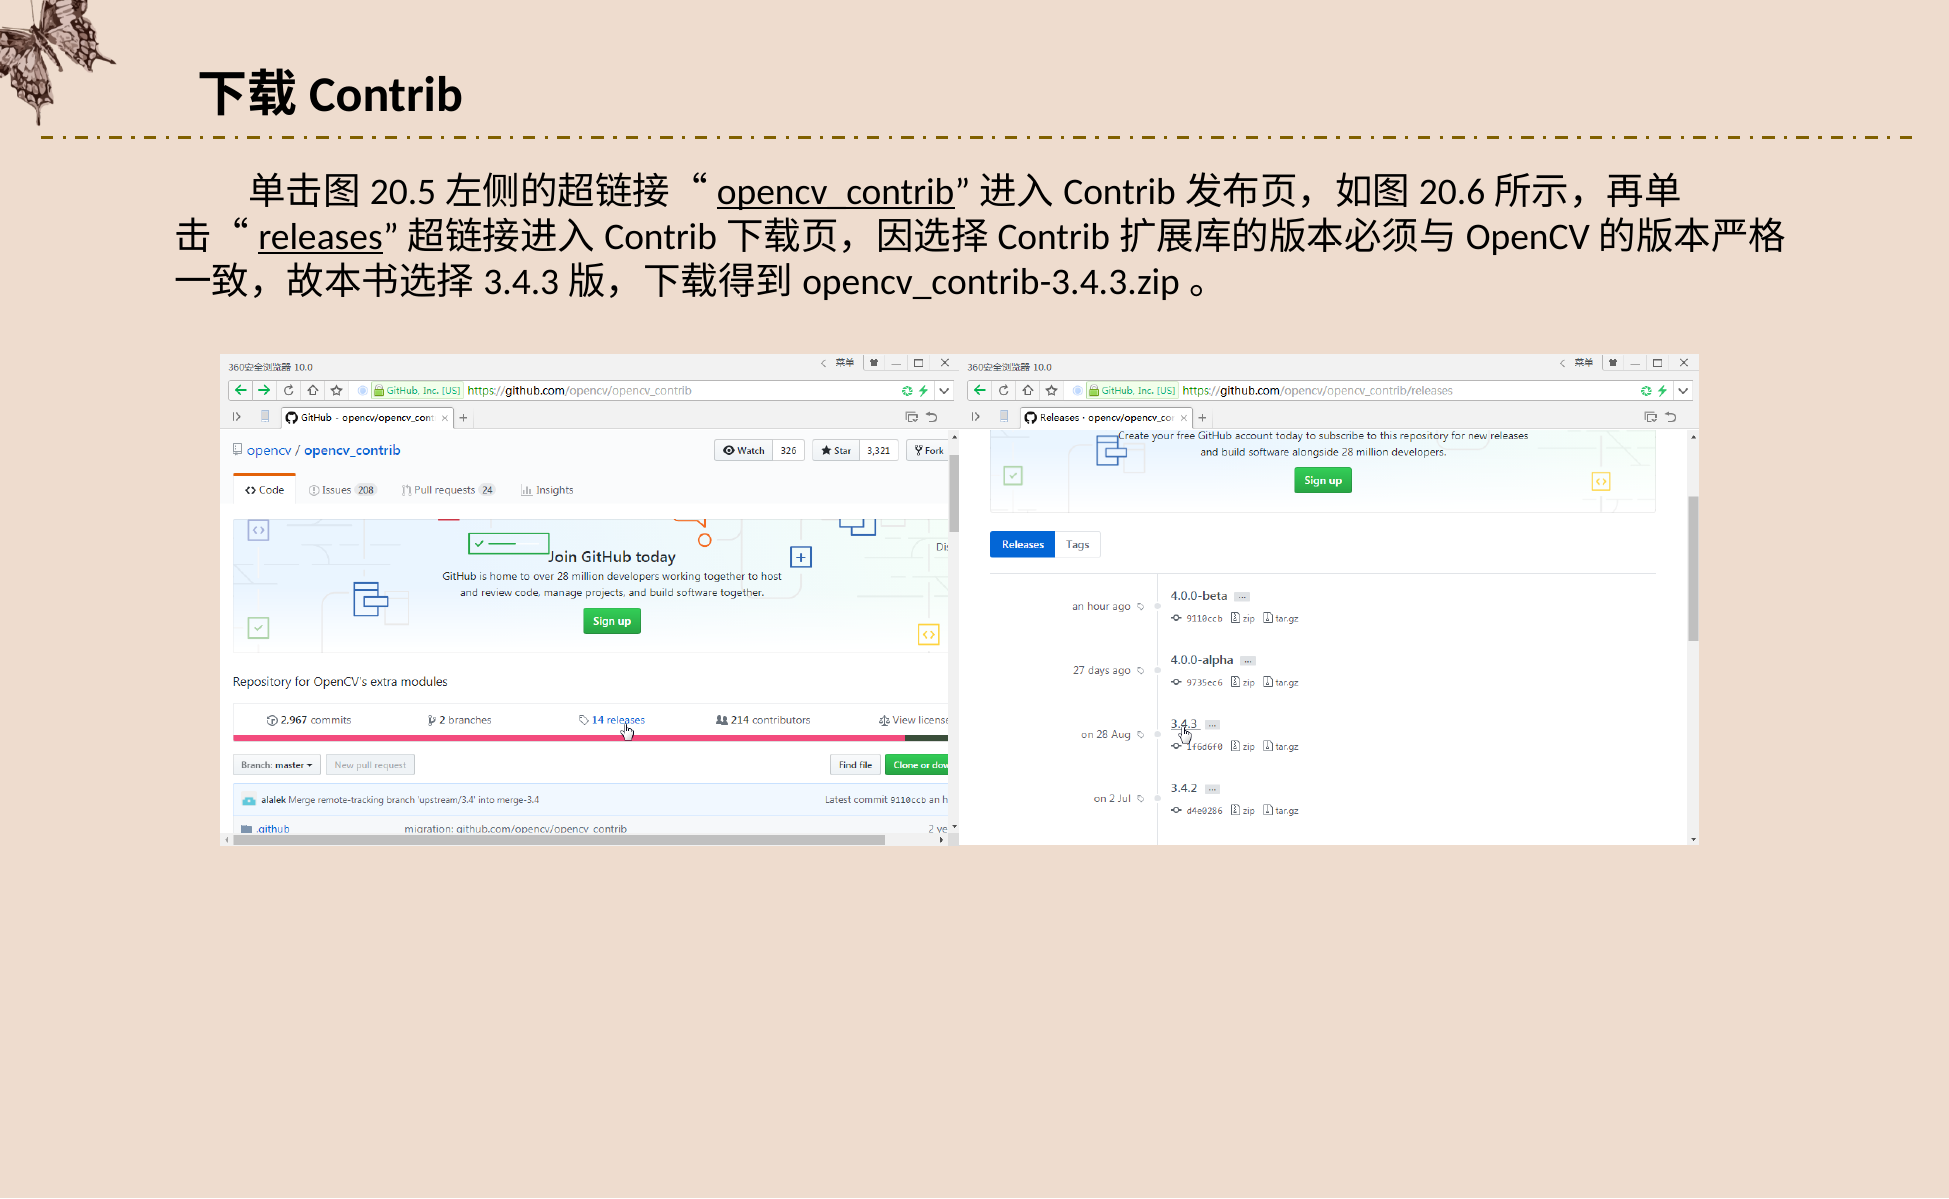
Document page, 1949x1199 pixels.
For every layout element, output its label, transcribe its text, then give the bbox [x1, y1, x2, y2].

text_box 单击图20.5左侧的超链接“opencv_contrib”进入Contrib发布页，如图20.6所示，再单击“releases”超链接进入Contrib下载页，因选择Contrib扩展库的版本必须与OpenCV的版本严格一致，故本书选择3.4.3版，下载得到opencv_contrib-3.4.3.zip。 [159, 159, 1814, 310]
picture [0, 1, 142, 138]
text_box 下载Contrib [182, 53, 478, 129]
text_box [218, 352, 1700, 848]
